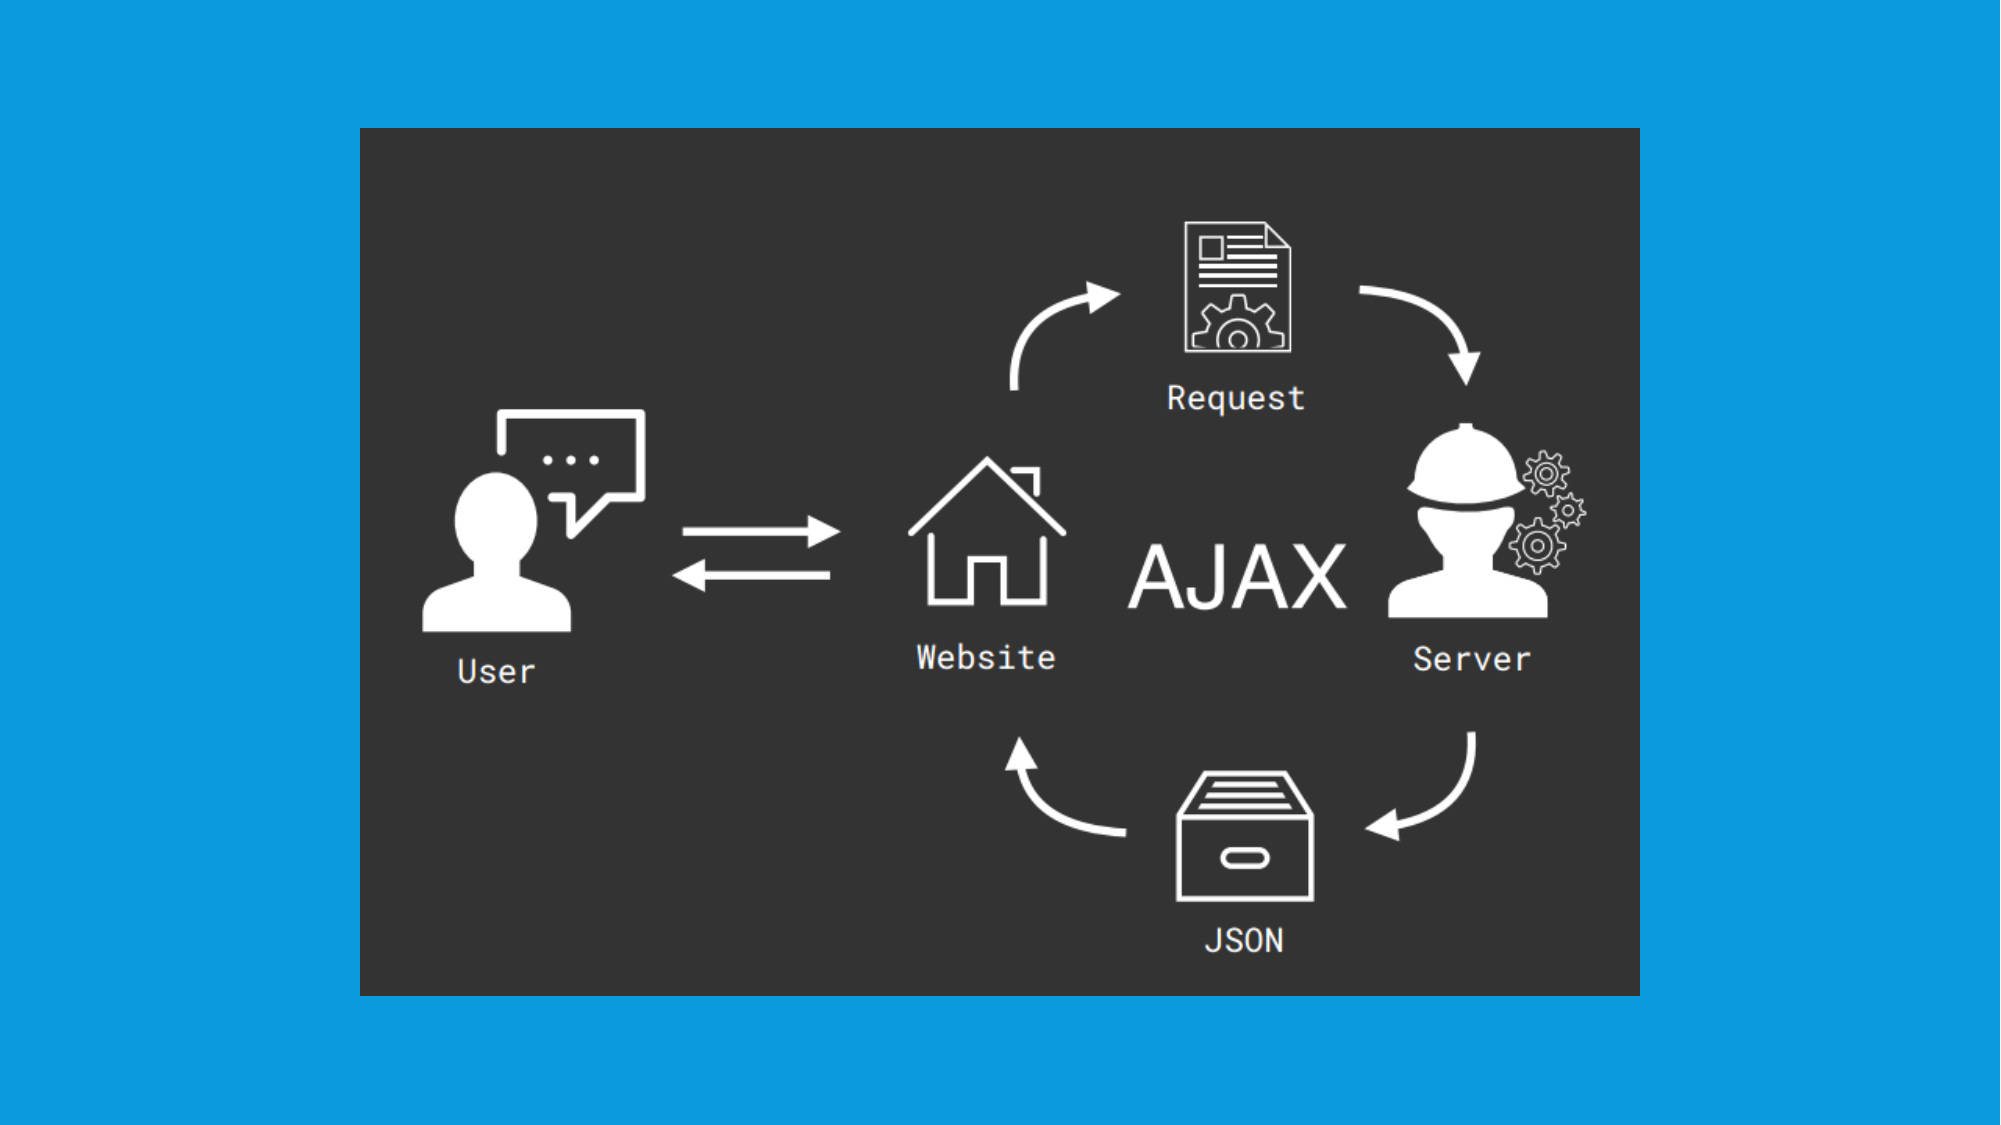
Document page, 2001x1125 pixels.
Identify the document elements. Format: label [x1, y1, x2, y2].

picture [361, 129, 1639, 995]
